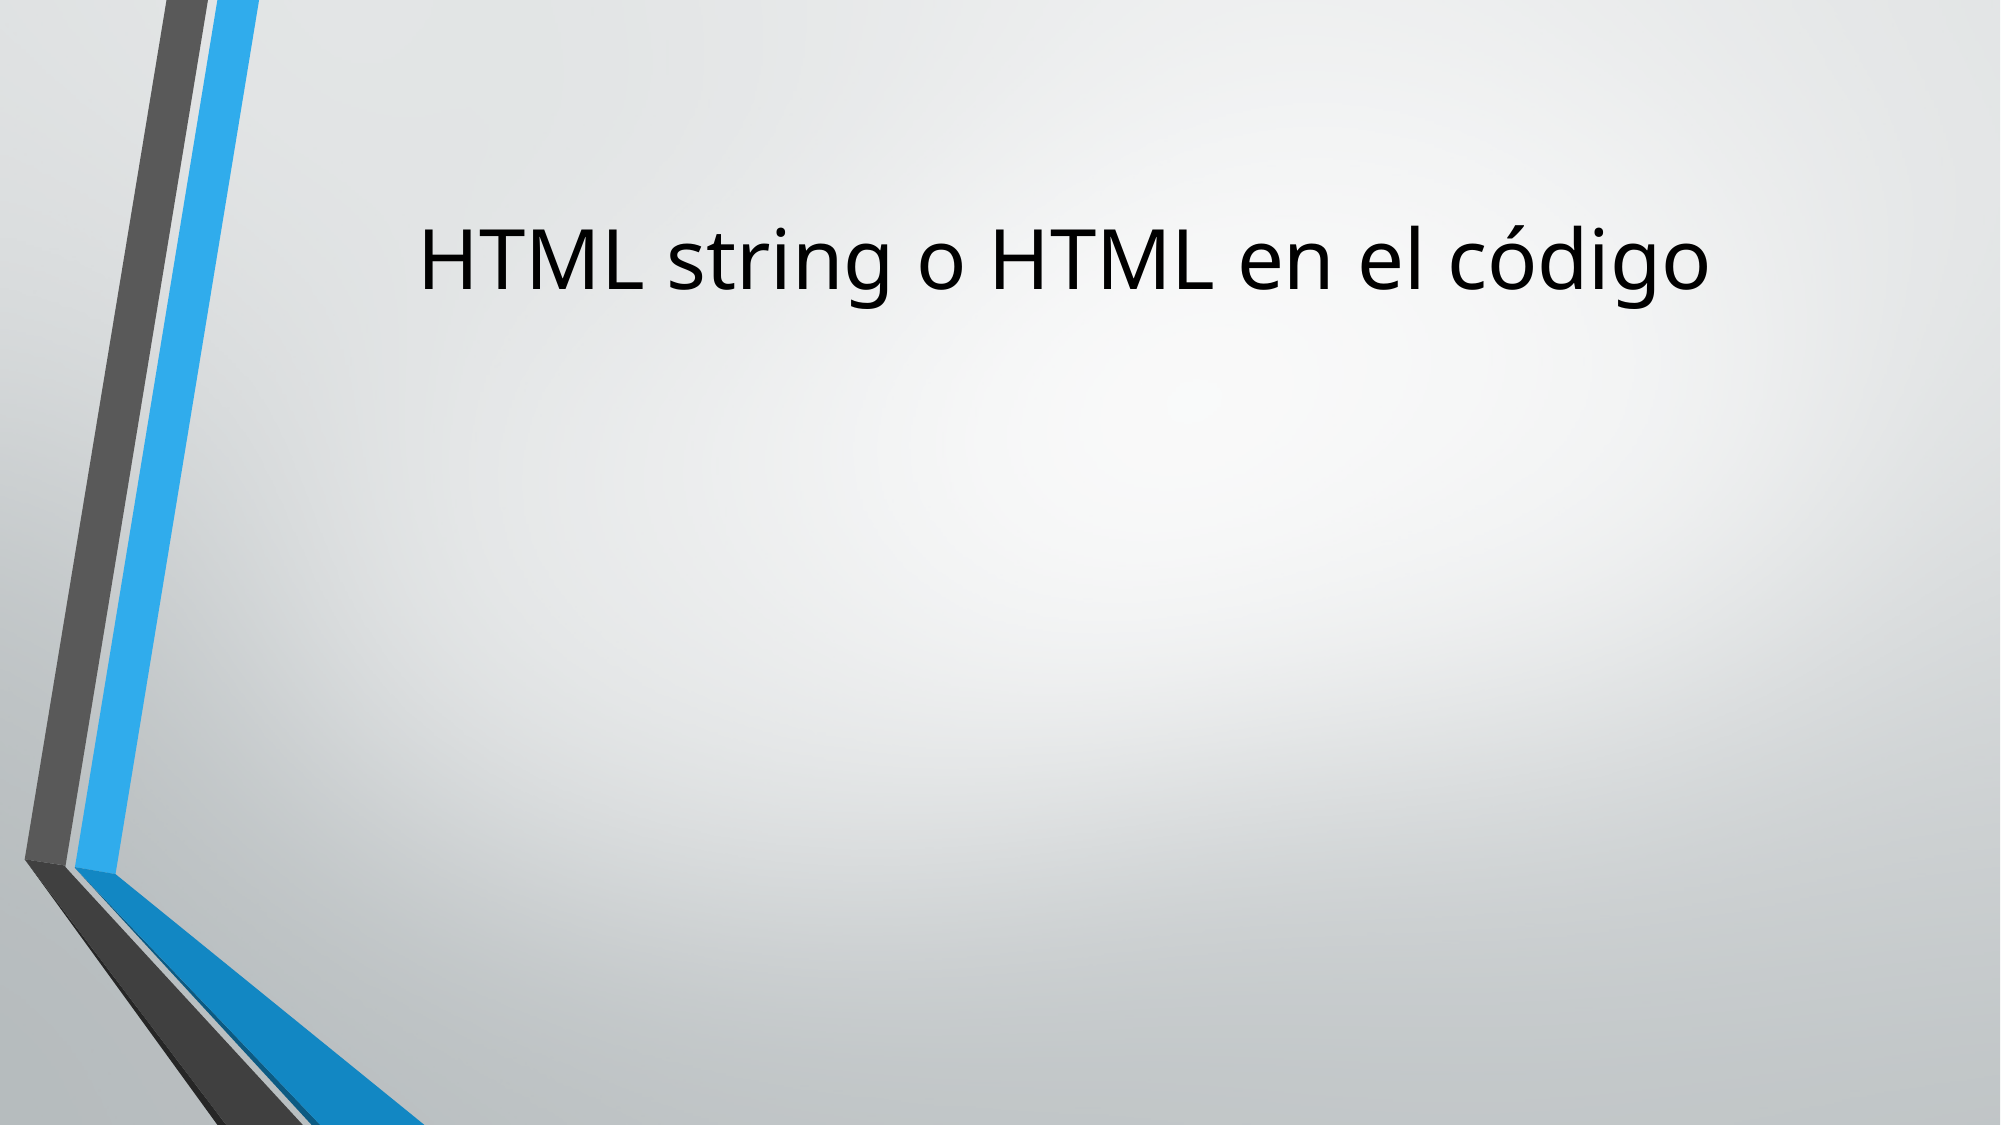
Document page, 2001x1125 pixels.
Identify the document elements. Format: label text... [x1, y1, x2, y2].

title HTML string o HTML en el código [243, 112, 1887, 400]
